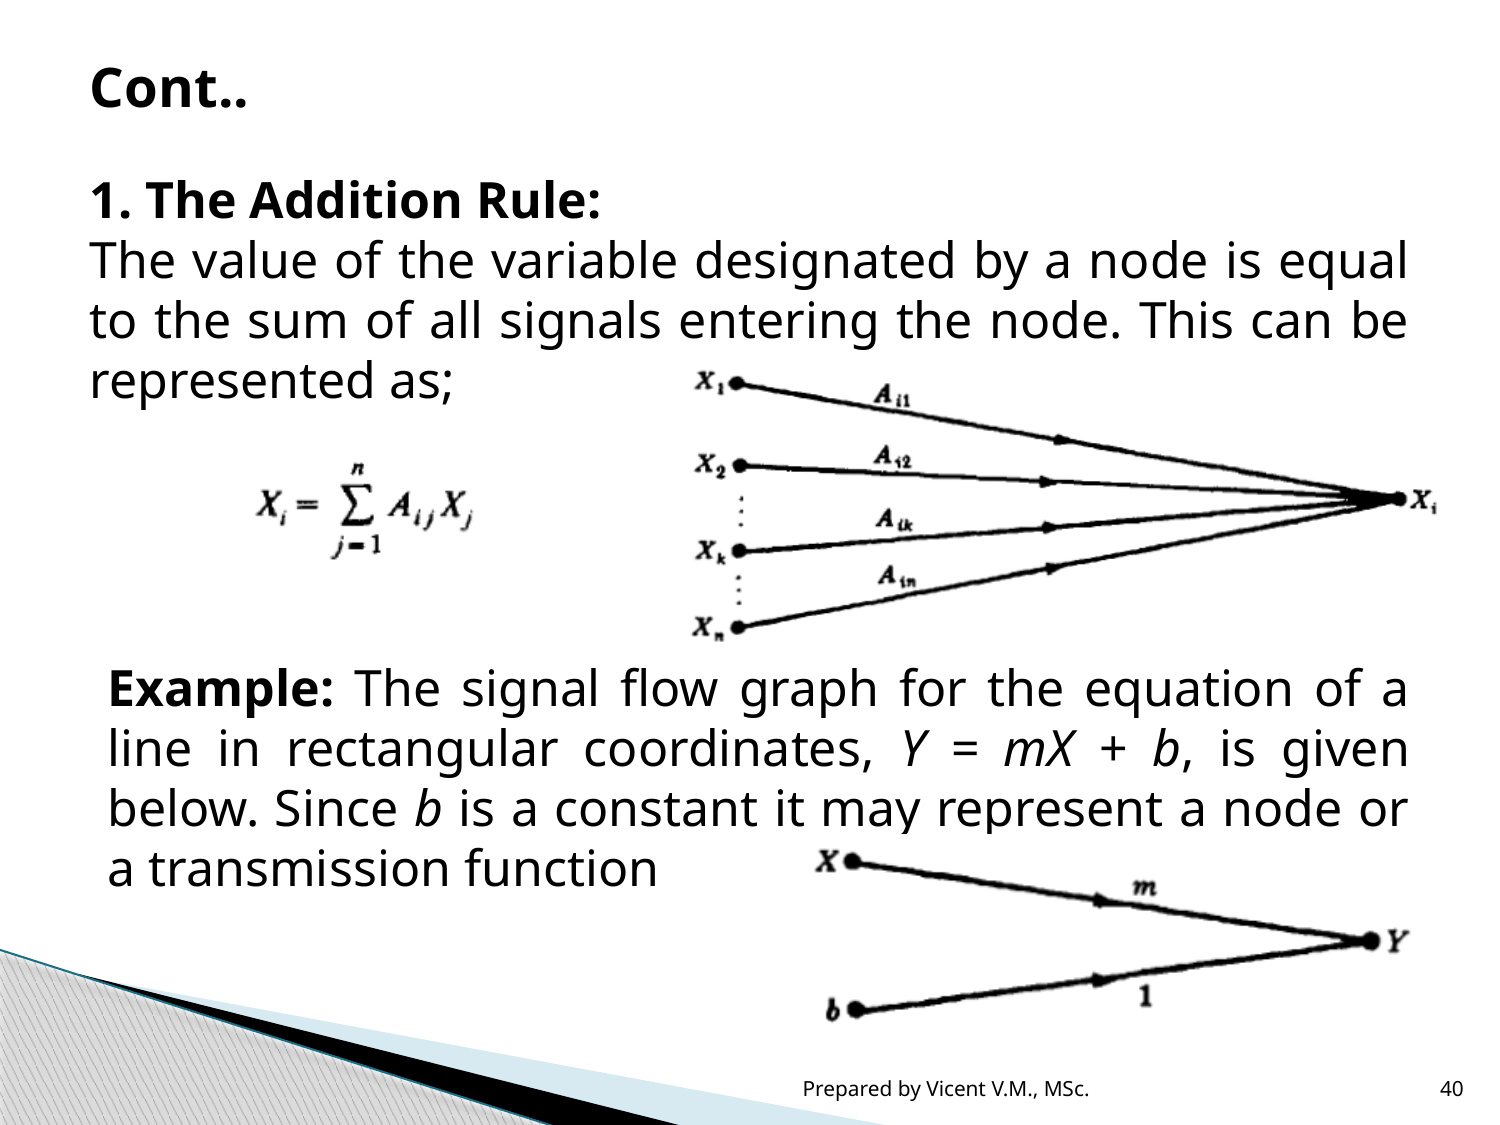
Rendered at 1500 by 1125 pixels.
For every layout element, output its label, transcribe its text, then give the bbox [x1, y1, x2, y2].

picture [234, 455, 489, 563]
list 1. The Addition Rule: The value of the variable designated by a node is equal to the sum of all signals entering the node. This can be represented as; Example: The signal flow graph for the equation of a line in rectangular coordinates, Y = mX + b, is given below. Since b is a constant it may represent a node or a transmission function [75, 160, 1425, 1047]
slide_number 40 [1418, 1051, 1479, 1112]
picture [792, 833, 1416, 1036]
title Cont.. [75, 45, 1425, 126]
picture [672, 359, 1448, 646]
footer Prepared by Vicent V.M., MSc. [718, 1051, 1105, 1112]
